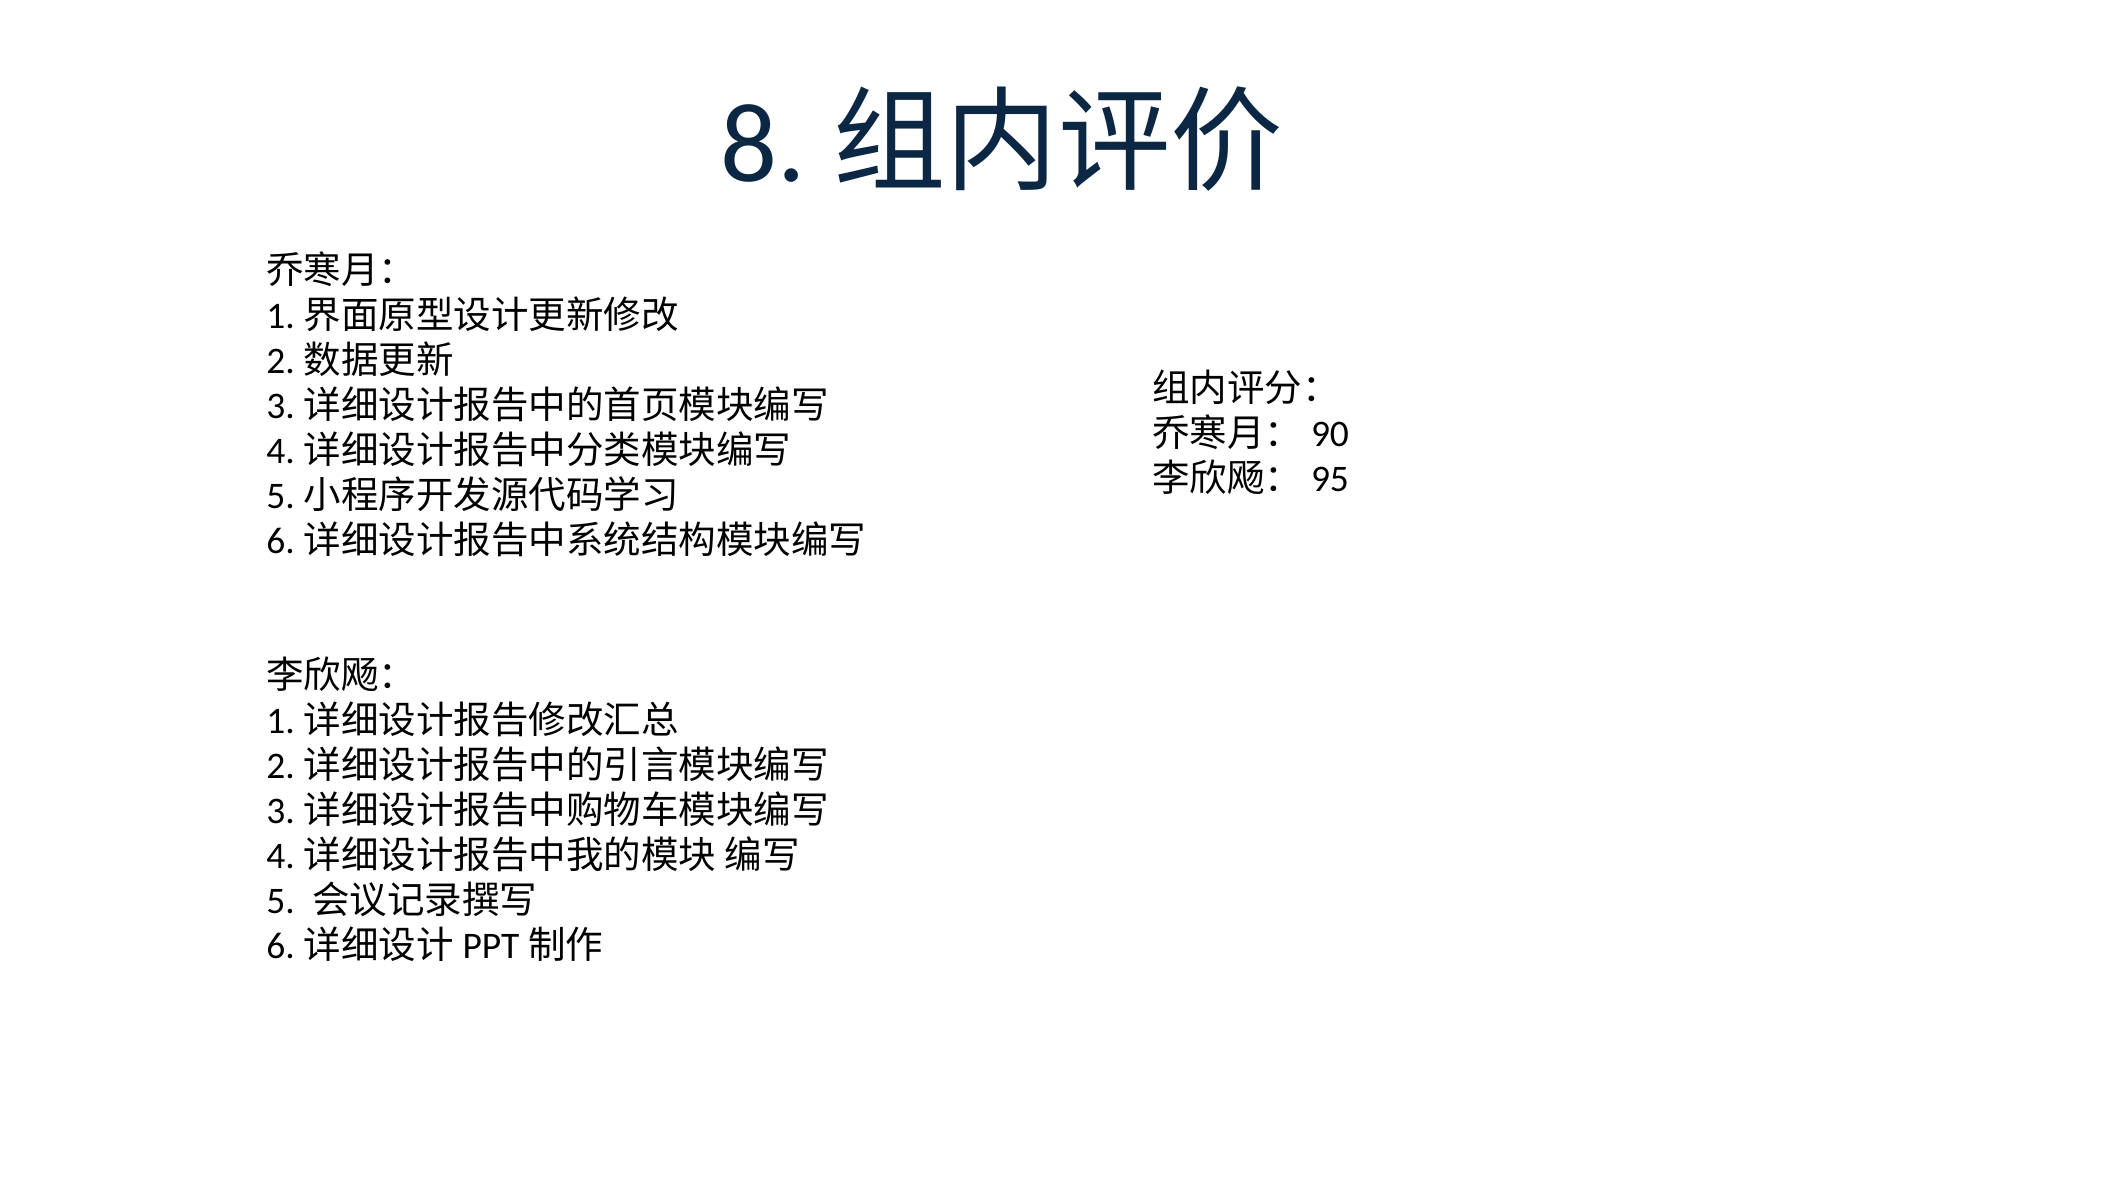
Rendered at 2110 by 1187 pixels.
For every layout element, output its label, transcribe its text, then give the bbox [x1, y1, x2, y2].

text_box 8.组内评价 [705, 61, 1298, 212]
text_box 组内评分： 乔寒月：90 李欣飏：95 [1137, 356, 1728, 507]
text_box 乔寒月： 1.界面原型设计更新修改 2.数据更新 3.详细设计报告中的首页模块编写 4.详细设计报告中分类模块编写 5.小程序开发源代码学习 6.详细设计报告中系统结构模块编写 李欣飏： 1.详细设计报告修改汇总 2.详细设计报告中的引言模块编写 3.详细设计报告中购物车模块编写 4.详细设计报告中我的模块 编写 5. 会议记录撰写 6.详细设计PPT制作 [251, 238, 1870, 974]
